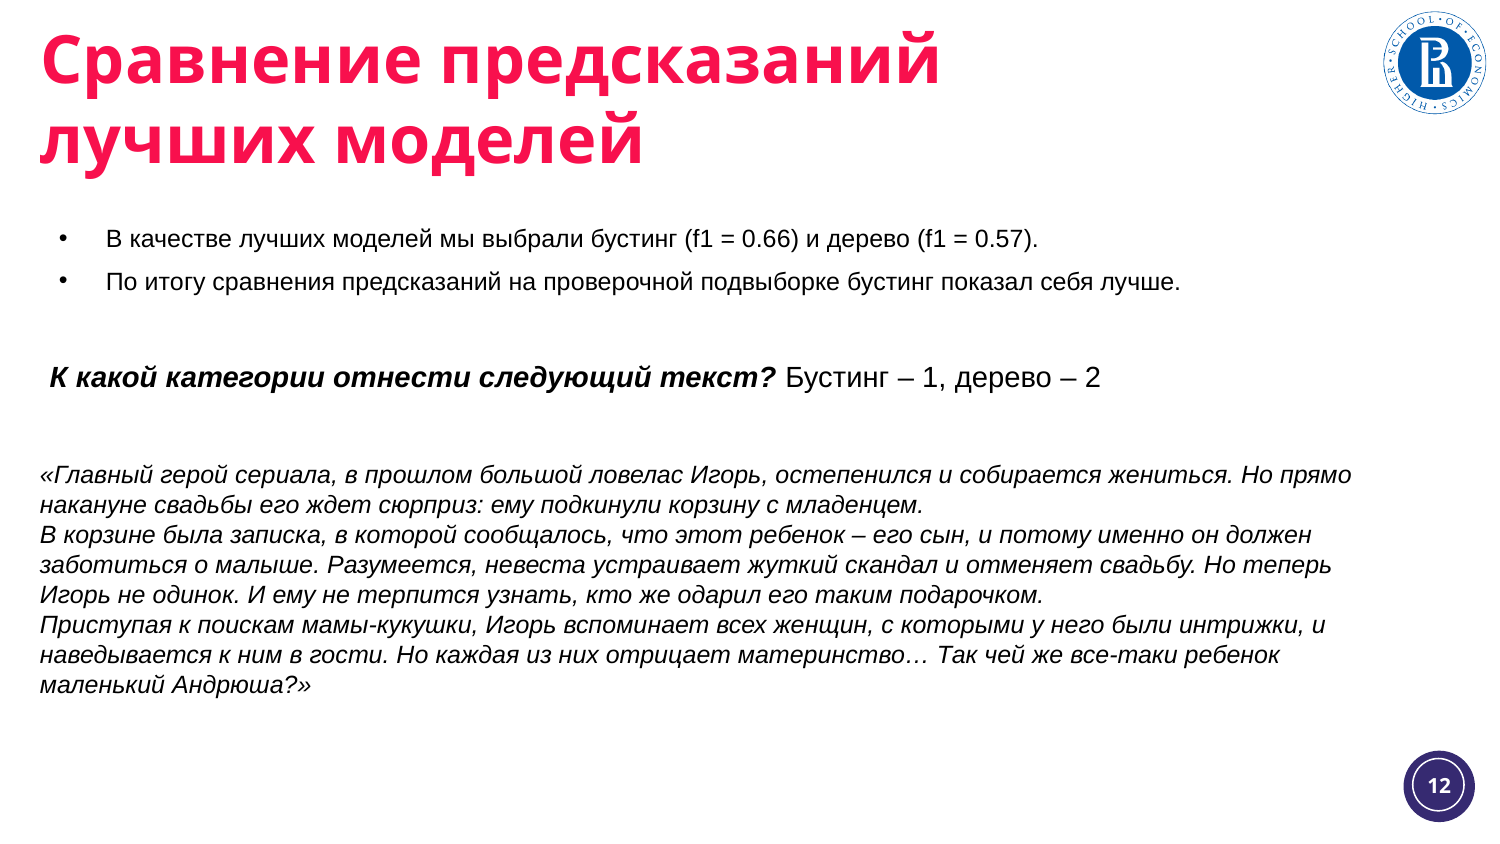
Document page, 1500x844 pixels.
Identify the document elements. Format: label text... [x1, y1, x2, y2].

text_box К какой категории отнести следующий текст? Бустинг – 1, дерево – 2 [34, 350, 1172, 401]
picture [1378, 6, 1500, 119]
slide_number 12 [1403, 750, 1475, 823]
text_box Сравнение предсказаний лучших моделей [25, 79, 1321, 192]
text_box В качестве лучших моделей мы выбрали бустинг (f1 = 0.66) и дерево (f1 = 0.57). По итогу сравнения предсказаний на проверочной подвыборке бустинг показал себя лучше. [44, 215, 1397, 303]
text_box «Главный герой сериала, в прошлом большой ловелас Игорь, остепенился и собирается жениться. Но прямо накануне свадьбы его ждет сюрприз: ему подкинули корзину с младенцем. В корзине была записка, в которой сообщалось, что этот ребенок – его сын, и потому именно он должен заботиться о малыше. Разумеется, невеста устраивает жуткий скандал и отменяет свадьбу. Но теперь Игорь не одинок. И ему не терпится узнать, кто же одарил его таким подарочком. Приступая к поискам мамы-кукушки, Игорь вспоминает всех женщин, с которыми у него были интрижки, и наведывается к ним в гости. Но каждая из них отрицает материнство… Так чей же все-таки ребенок маленький Андрюша?» [25, 451, 1396, 706]
